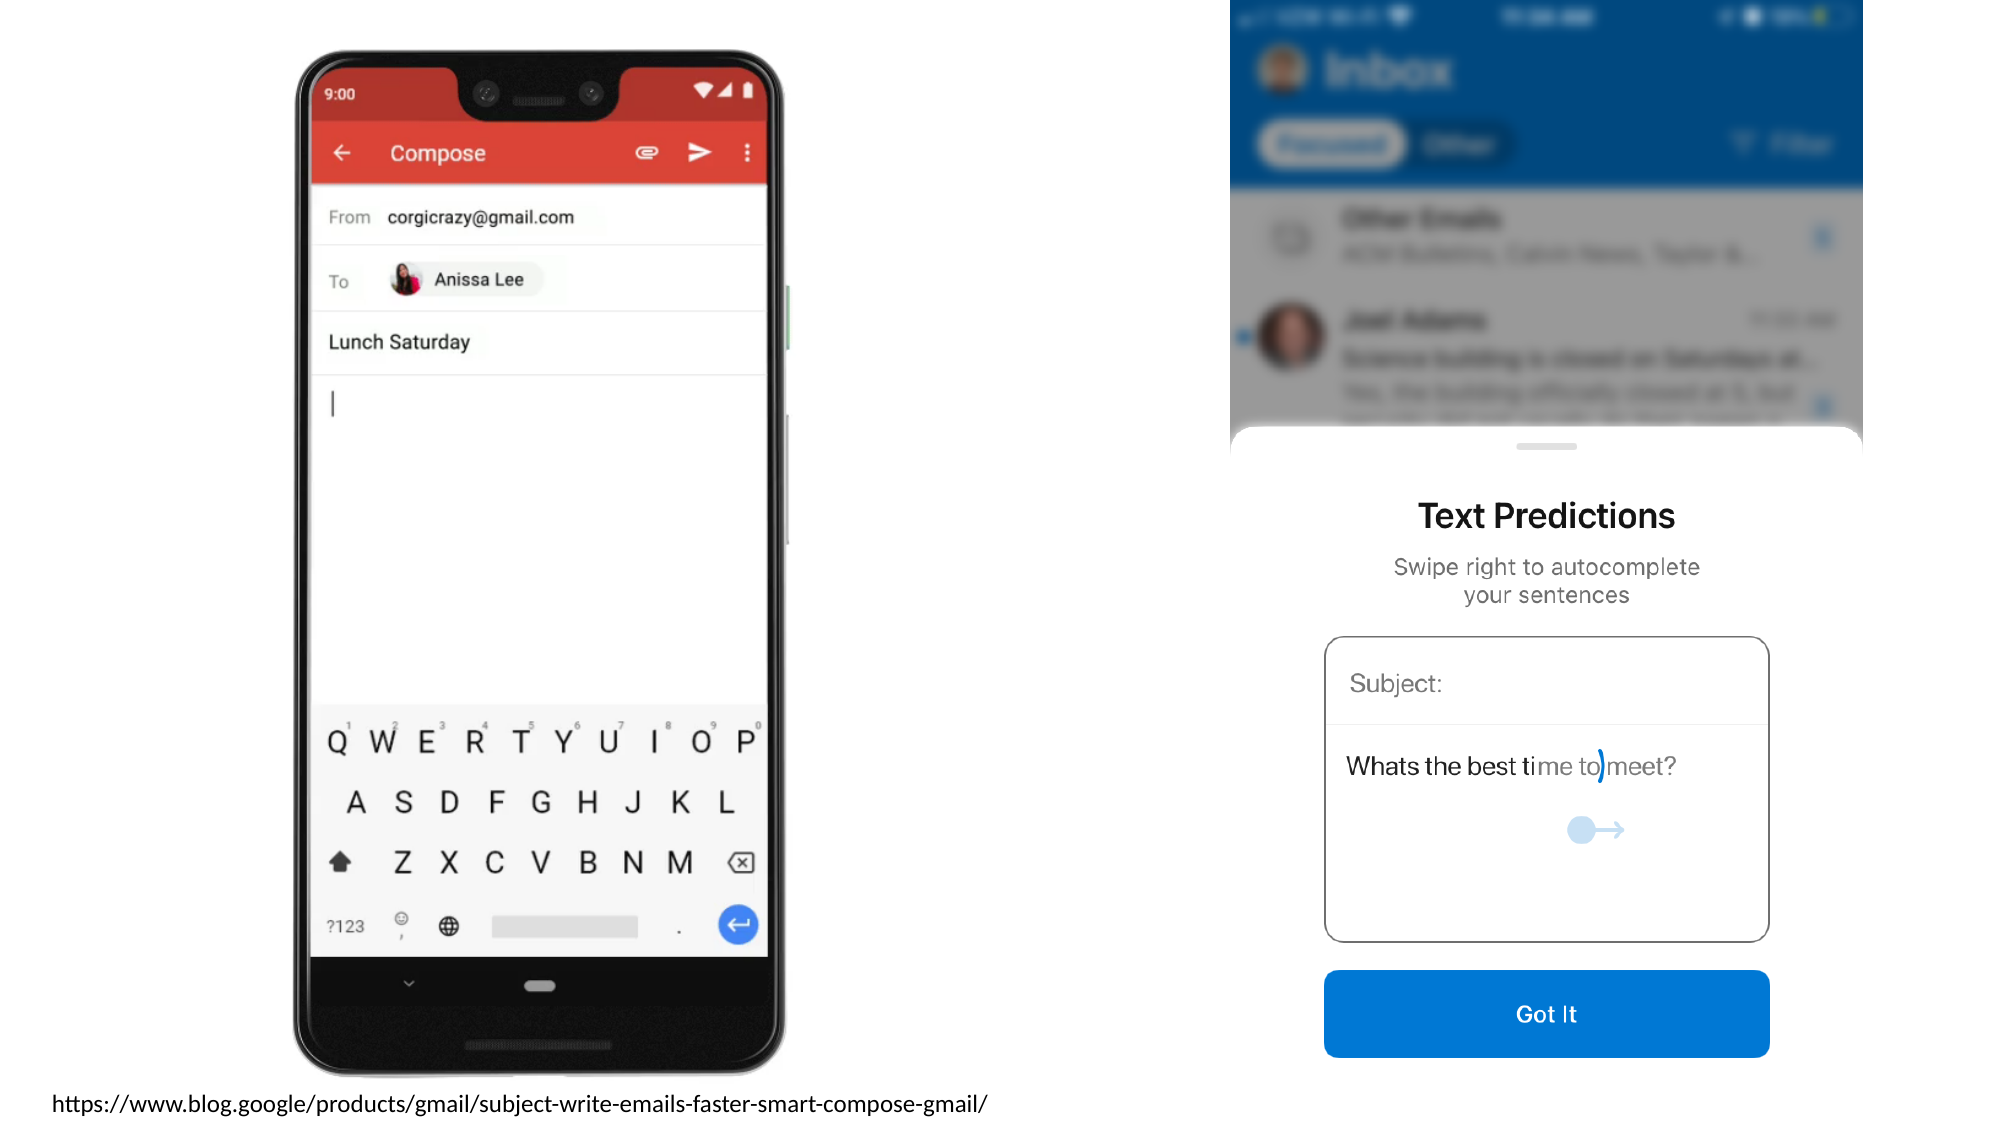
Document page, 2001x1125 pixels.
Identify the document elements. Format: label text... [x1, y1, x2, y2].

picture [905, 0, 1944, 1125]
text_box https://www.blog.google/products/gmail/subject-write-emails-faster-smart-compose-gmail/ [37, 1080, 1038, 1125]
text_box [46, 10, 1029, 1115]
